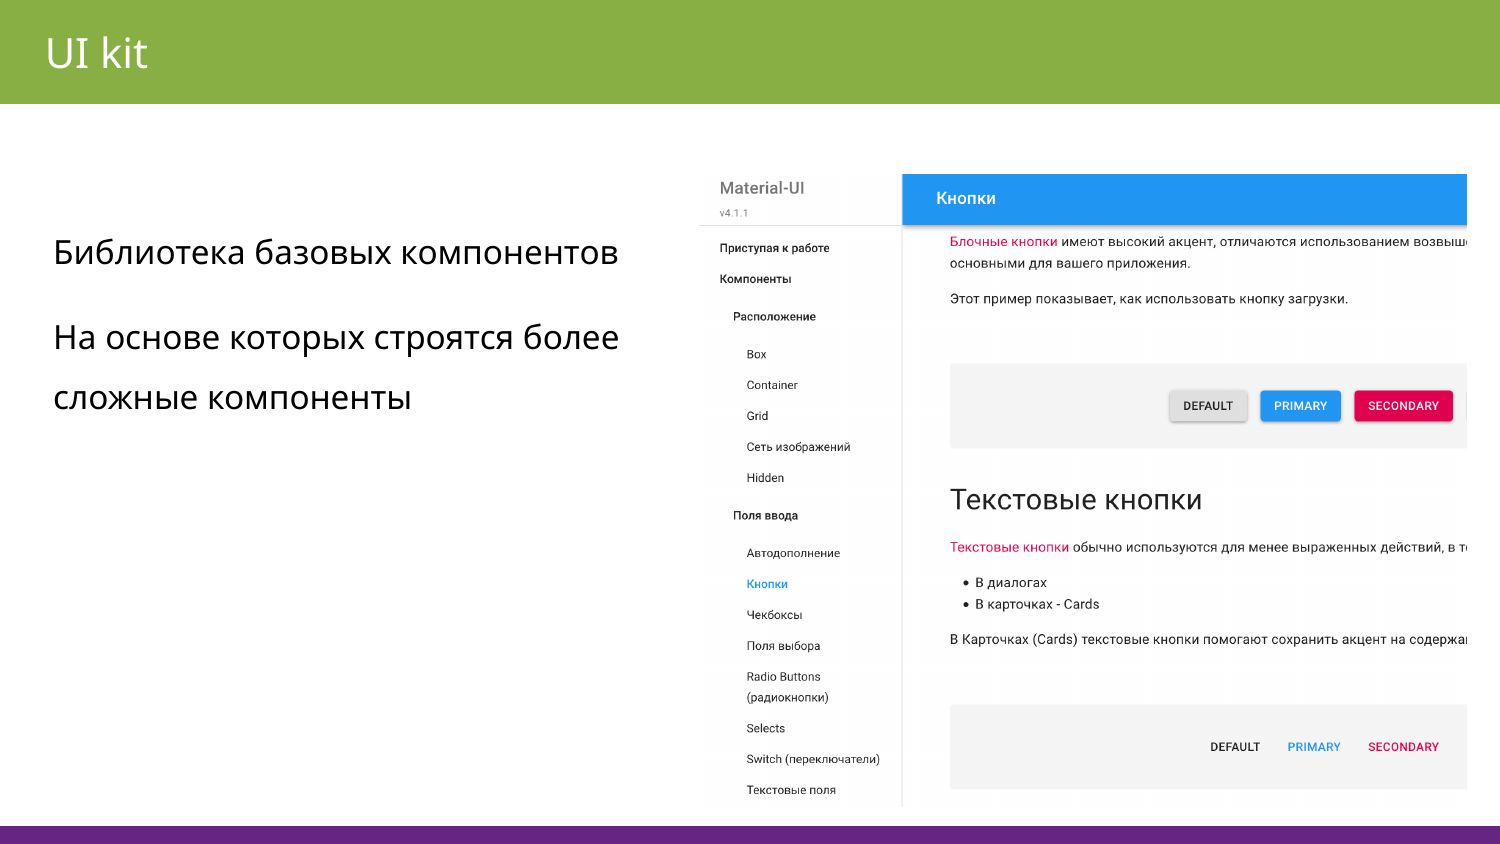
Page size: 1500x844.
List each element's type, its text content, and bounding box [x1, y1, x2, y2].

picture [699, 173, 1467, 807]
text_box [0, 826, 1500, 844]
text_box Библиотека базовых компонентов На основе которых строятся более сложные компоненты [38, 196, 683, 734]
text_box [0, 0, 1500, 104]
